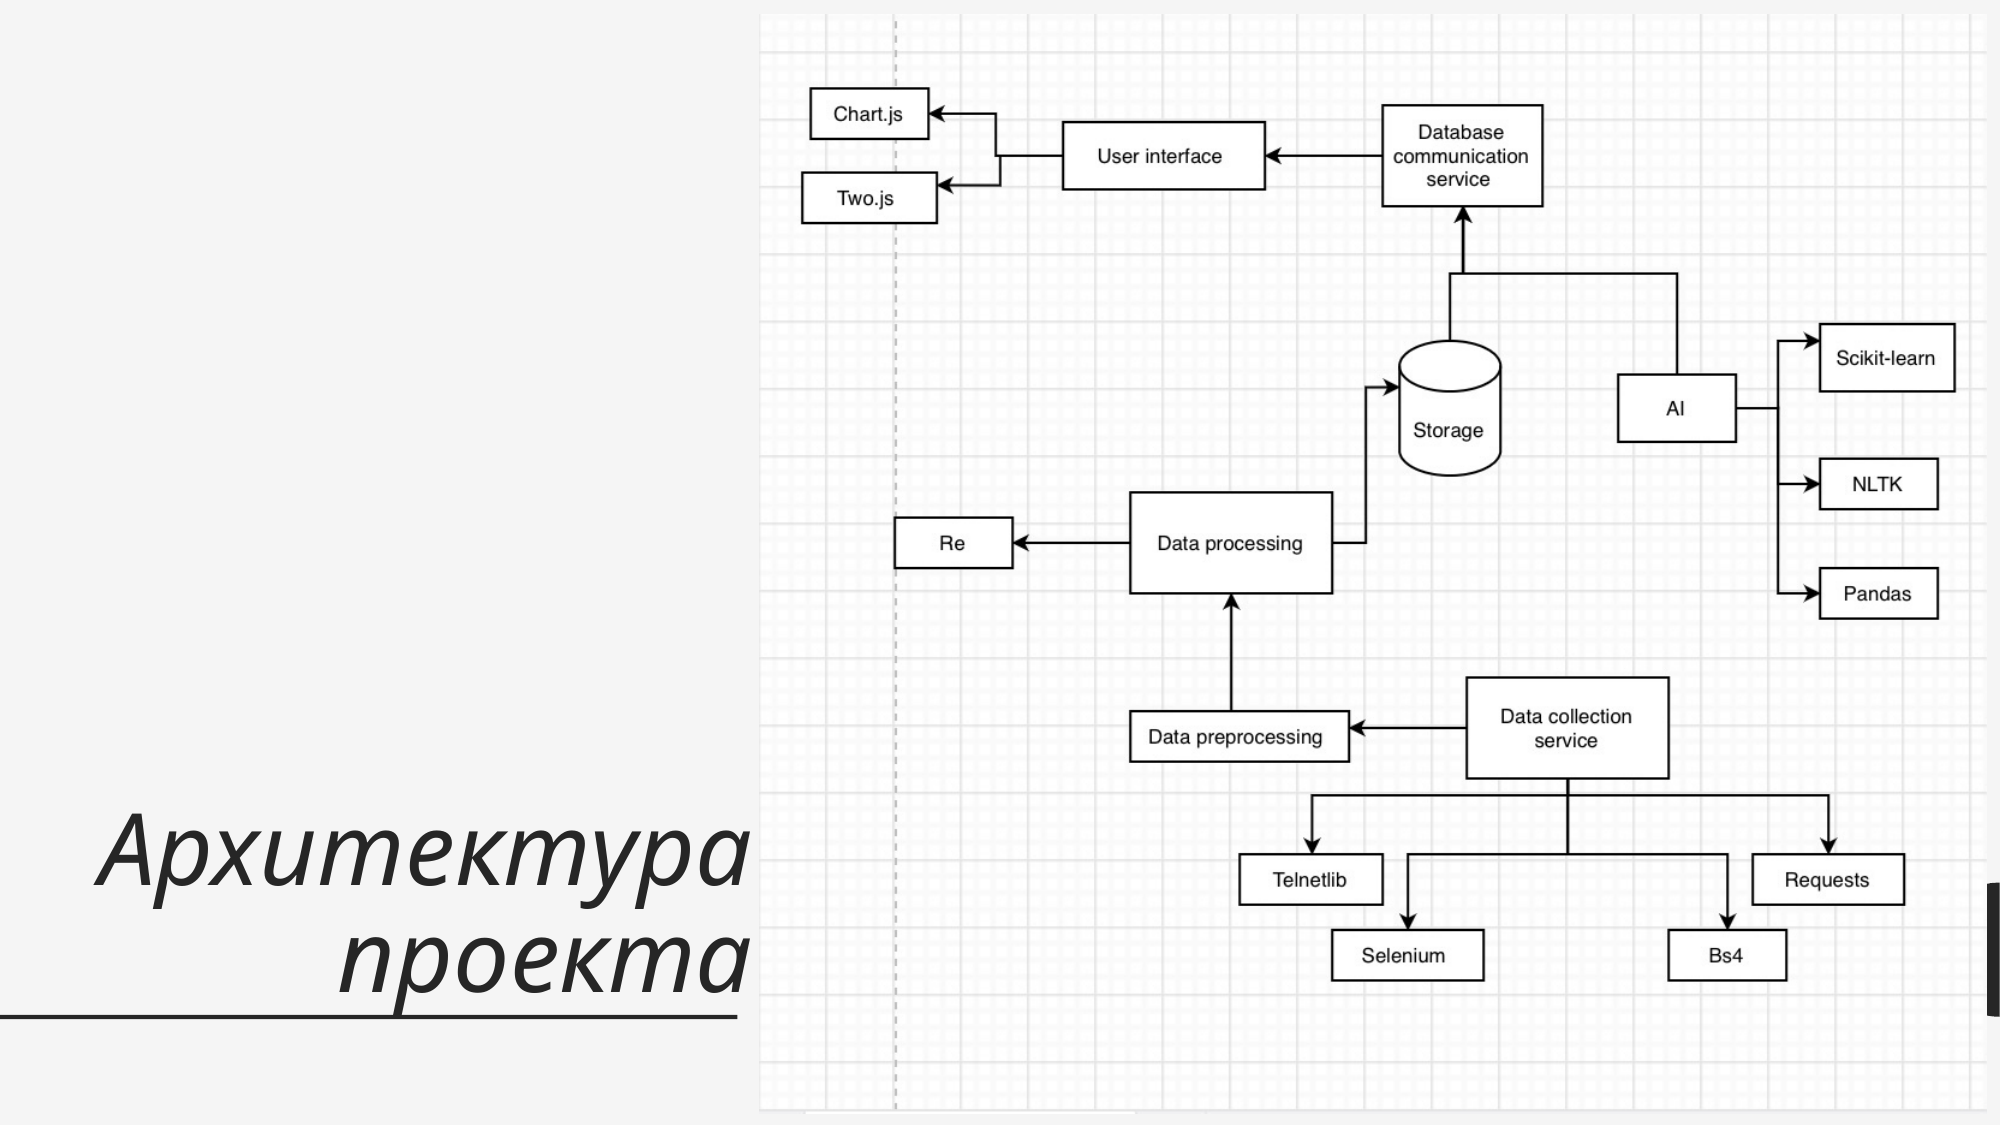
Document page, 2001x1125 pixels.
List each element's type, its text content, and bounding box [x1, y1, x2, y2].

text_box Архитектура проекта [2, 791, 754, 1024]
picture [759, 14, 1987, 1114]
